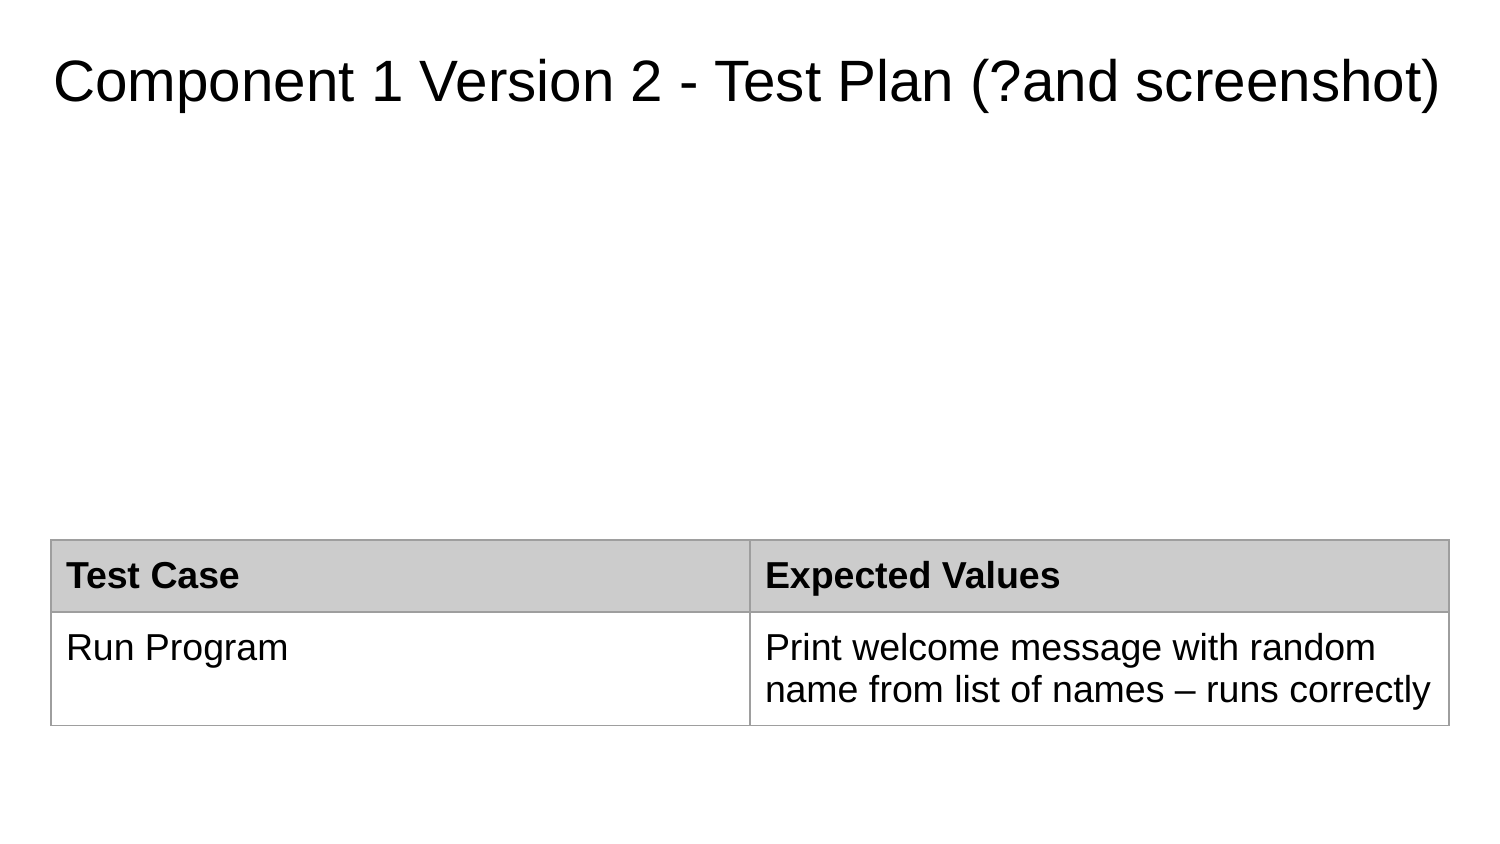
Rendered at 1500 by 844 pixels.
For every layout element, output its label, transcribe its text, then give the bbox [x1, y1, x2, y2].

table_cell Run Program [52, 613, 749, 725]
title Component 1 Version 2 - Test Plan (?and screenshot) [38, 28, 1500, 112]
table_header Expected Values [751, 541, 1448, 611]
table_header Test Case [52, 541, 749, 611]
table_cell Print welcome message with random name from list of names – runs correctly [751, 613, 1448, 725]
